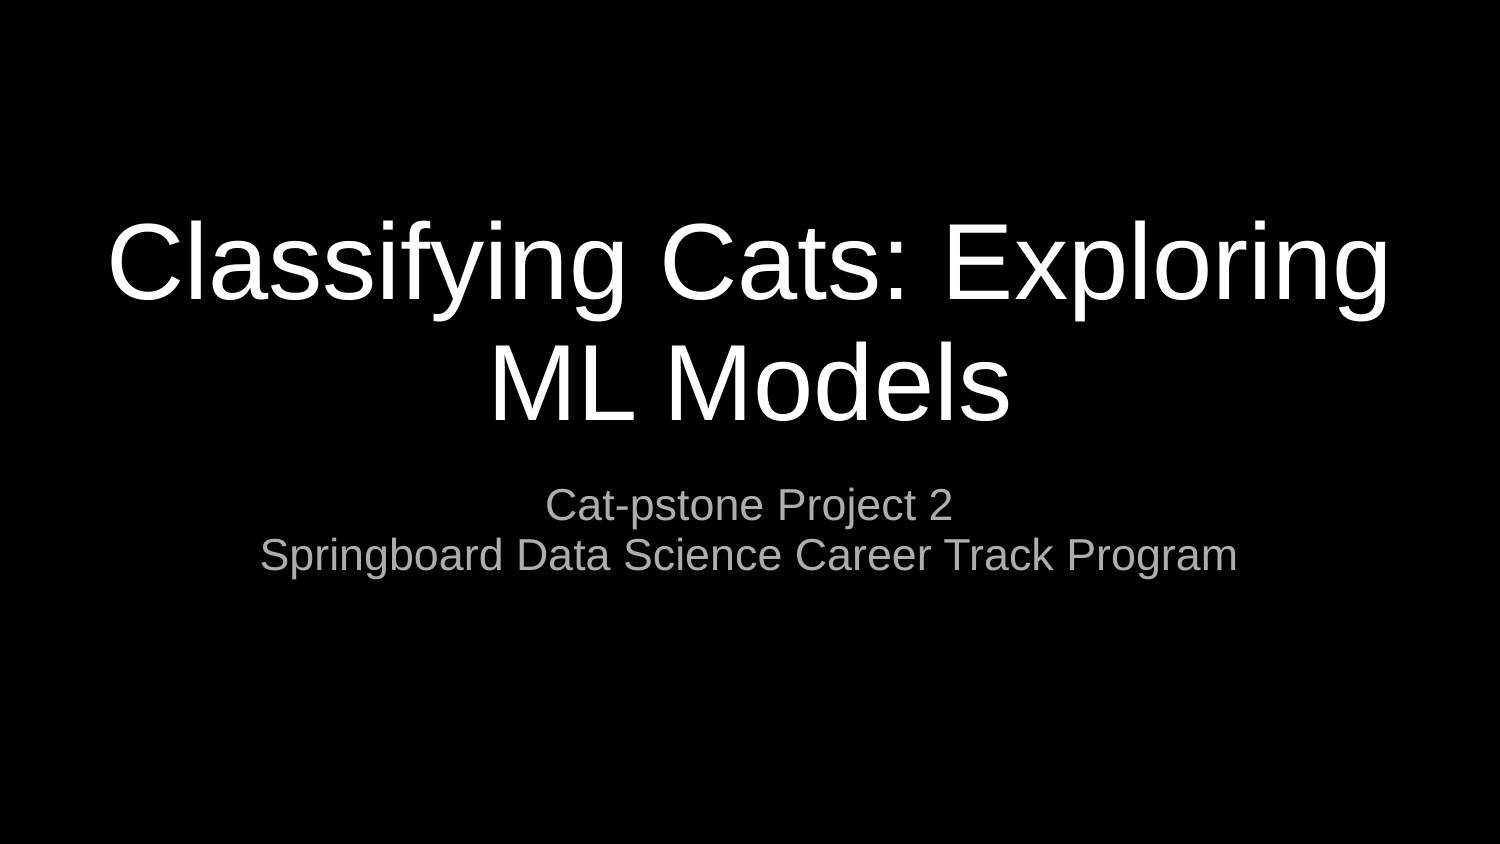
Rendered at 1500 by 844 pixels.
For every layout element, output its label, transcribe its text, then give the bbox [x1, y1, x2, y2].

title Classifying Cats: Exploring ML Models [51, 122, 1449, 459]
subtitle Cat-pstone Project 2 Springboard Data Science Career Track Program [51, 464, 1449, 595]
